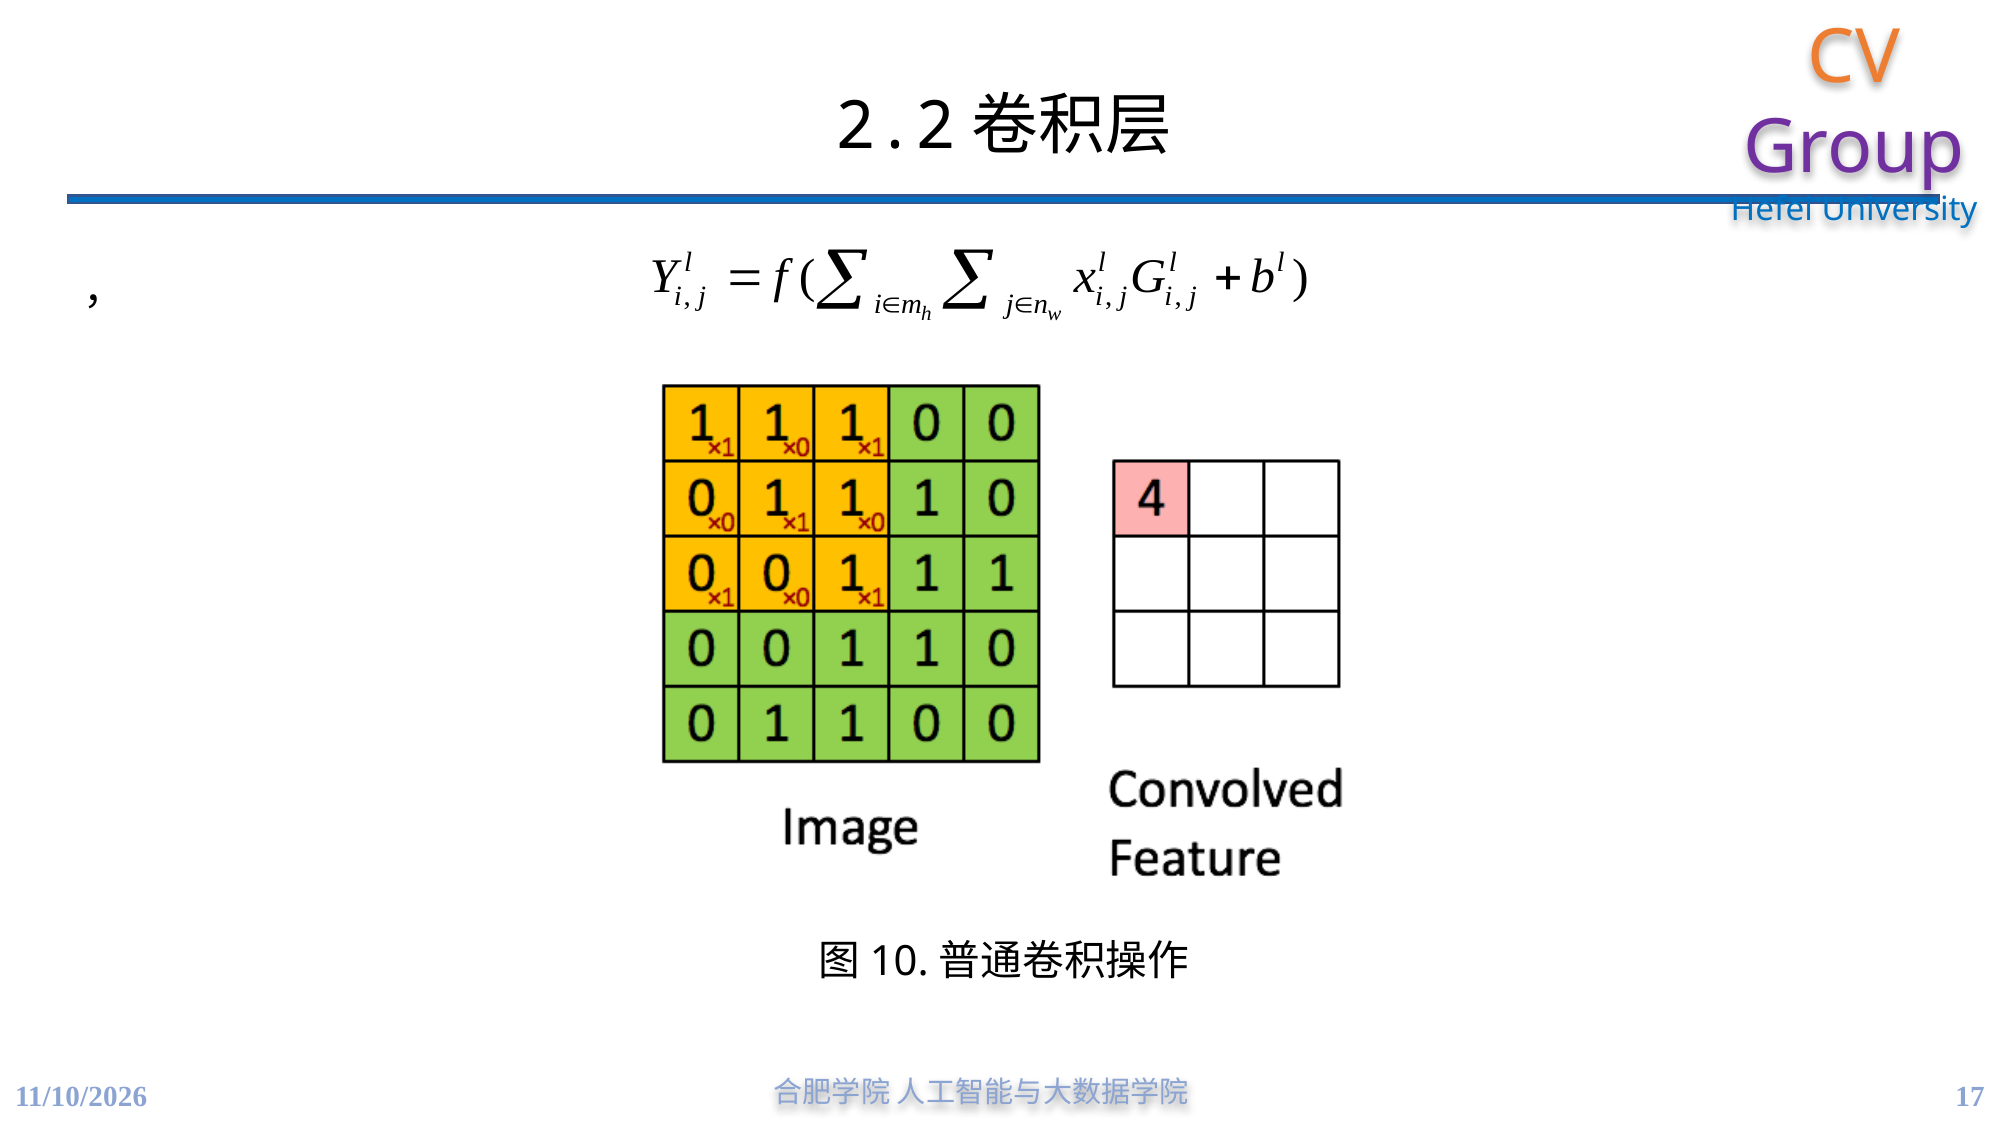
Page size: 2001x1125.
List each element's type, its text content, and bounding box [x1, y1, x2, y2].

picture [589, 311, 1411, 912]
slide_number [0, 1065, 450, 1125]
slide_number 17 [1550, 1065, 2000, 1125]
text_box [643, 237, 1319, 330]
title 2.2卷积层 [68, 59, 1940, 195]
footer 合肥学院 人工智能与大数据学院 [643, 1065, 1319, 1125]
